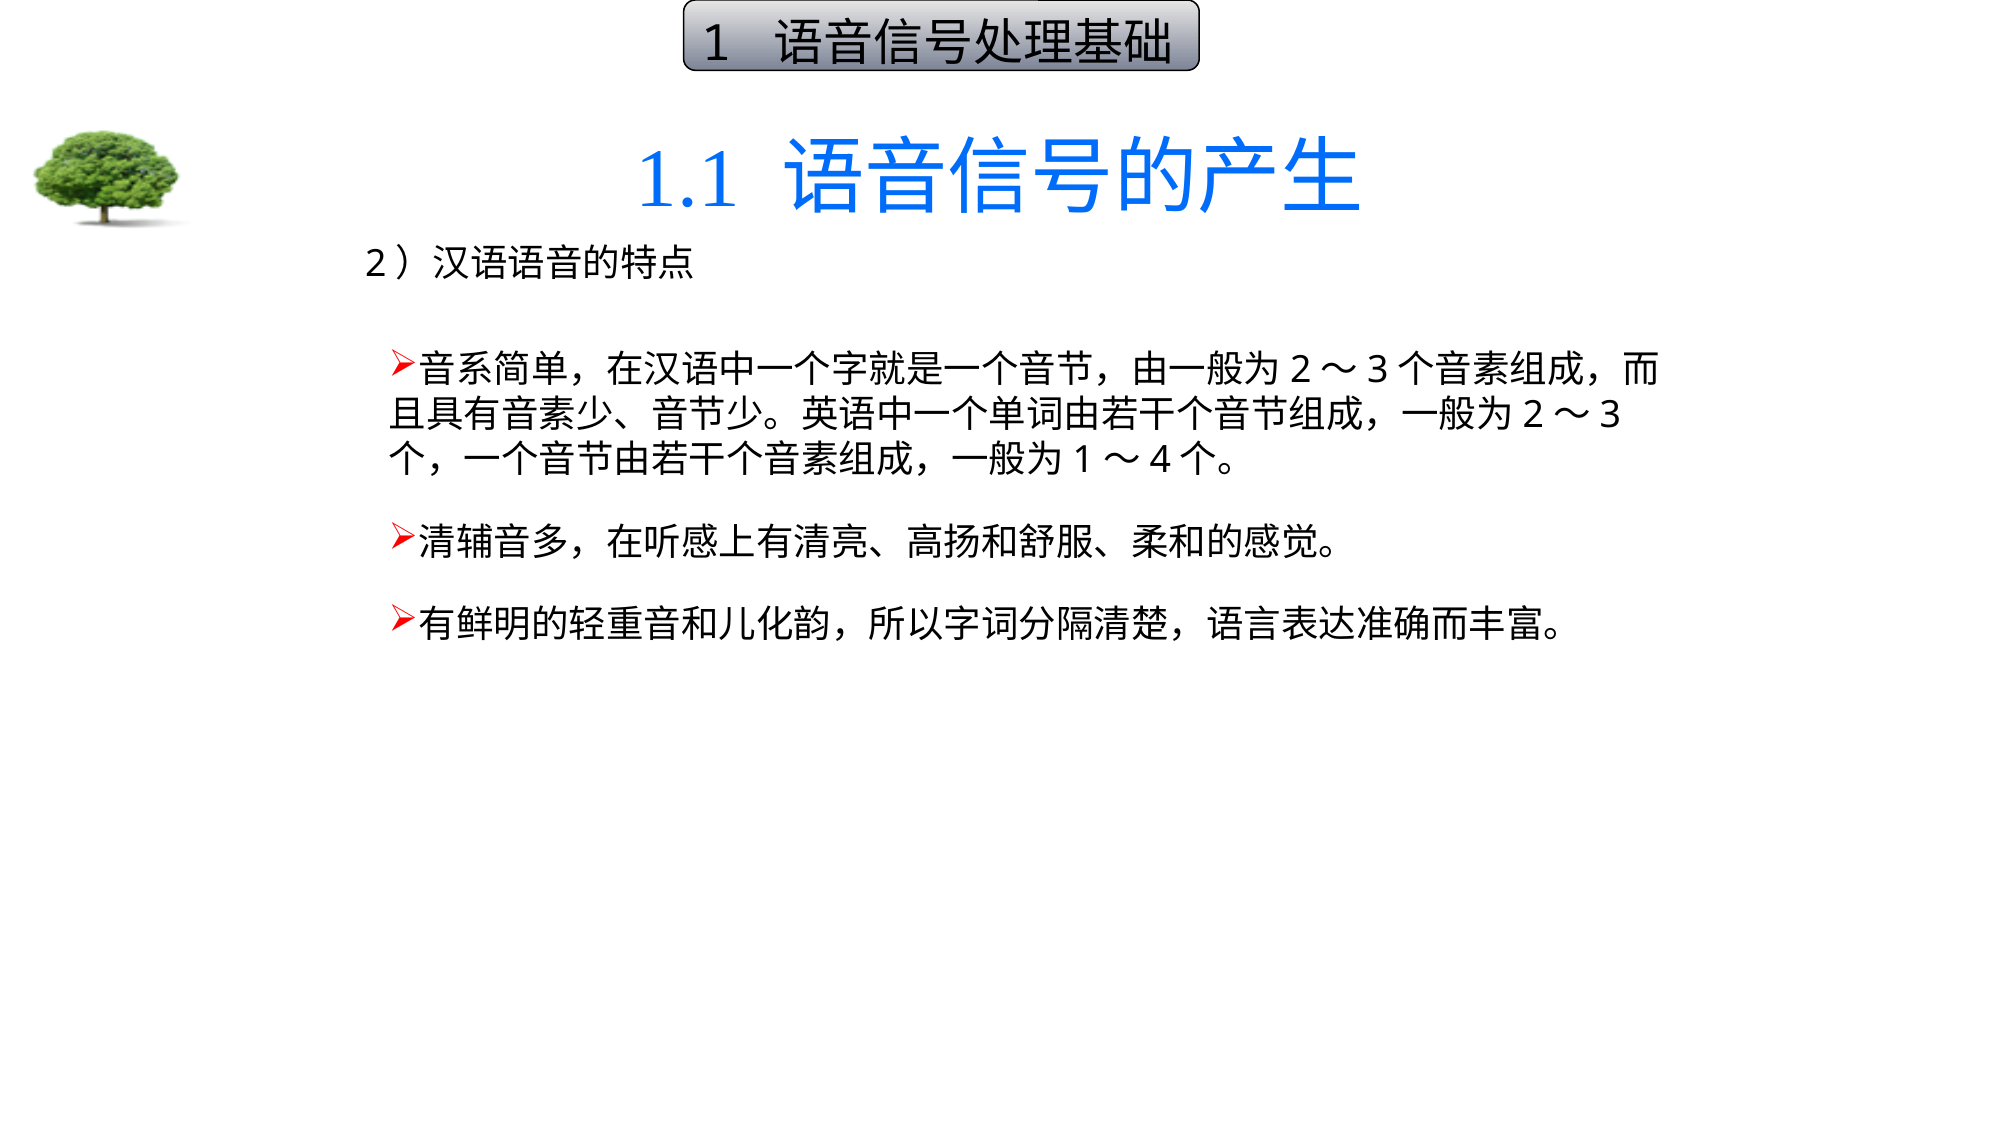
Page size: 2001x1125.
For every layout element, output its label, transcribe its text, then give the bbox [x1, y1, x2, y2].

picture [23, 117, 190, 233]
title 1.1 语音信号的产生 [137, 59, 1863, 232]
text_box 2）汉语语音的特点 [350, 231, 1012, 292]
text_box 1 语音信号处理基础 [683, 0, 1206, 71]
text_box 音系简单，在汉语中一个字就是一个音节，由一般为2～3个音素组成，而且具有音素少、音节少。英语中一个单词由若干个音节组成，一般为2～3个，一个音节由若干个音素组成，一般为1～4个。 清辅音多，在听感上有清亮、高扬和舒服、柔和的感觉。 有鲜明的轻重音和儿化韵，所以字词分隔清楚，语言表达准确而丰富。 [373, 337, 1698, 653]
